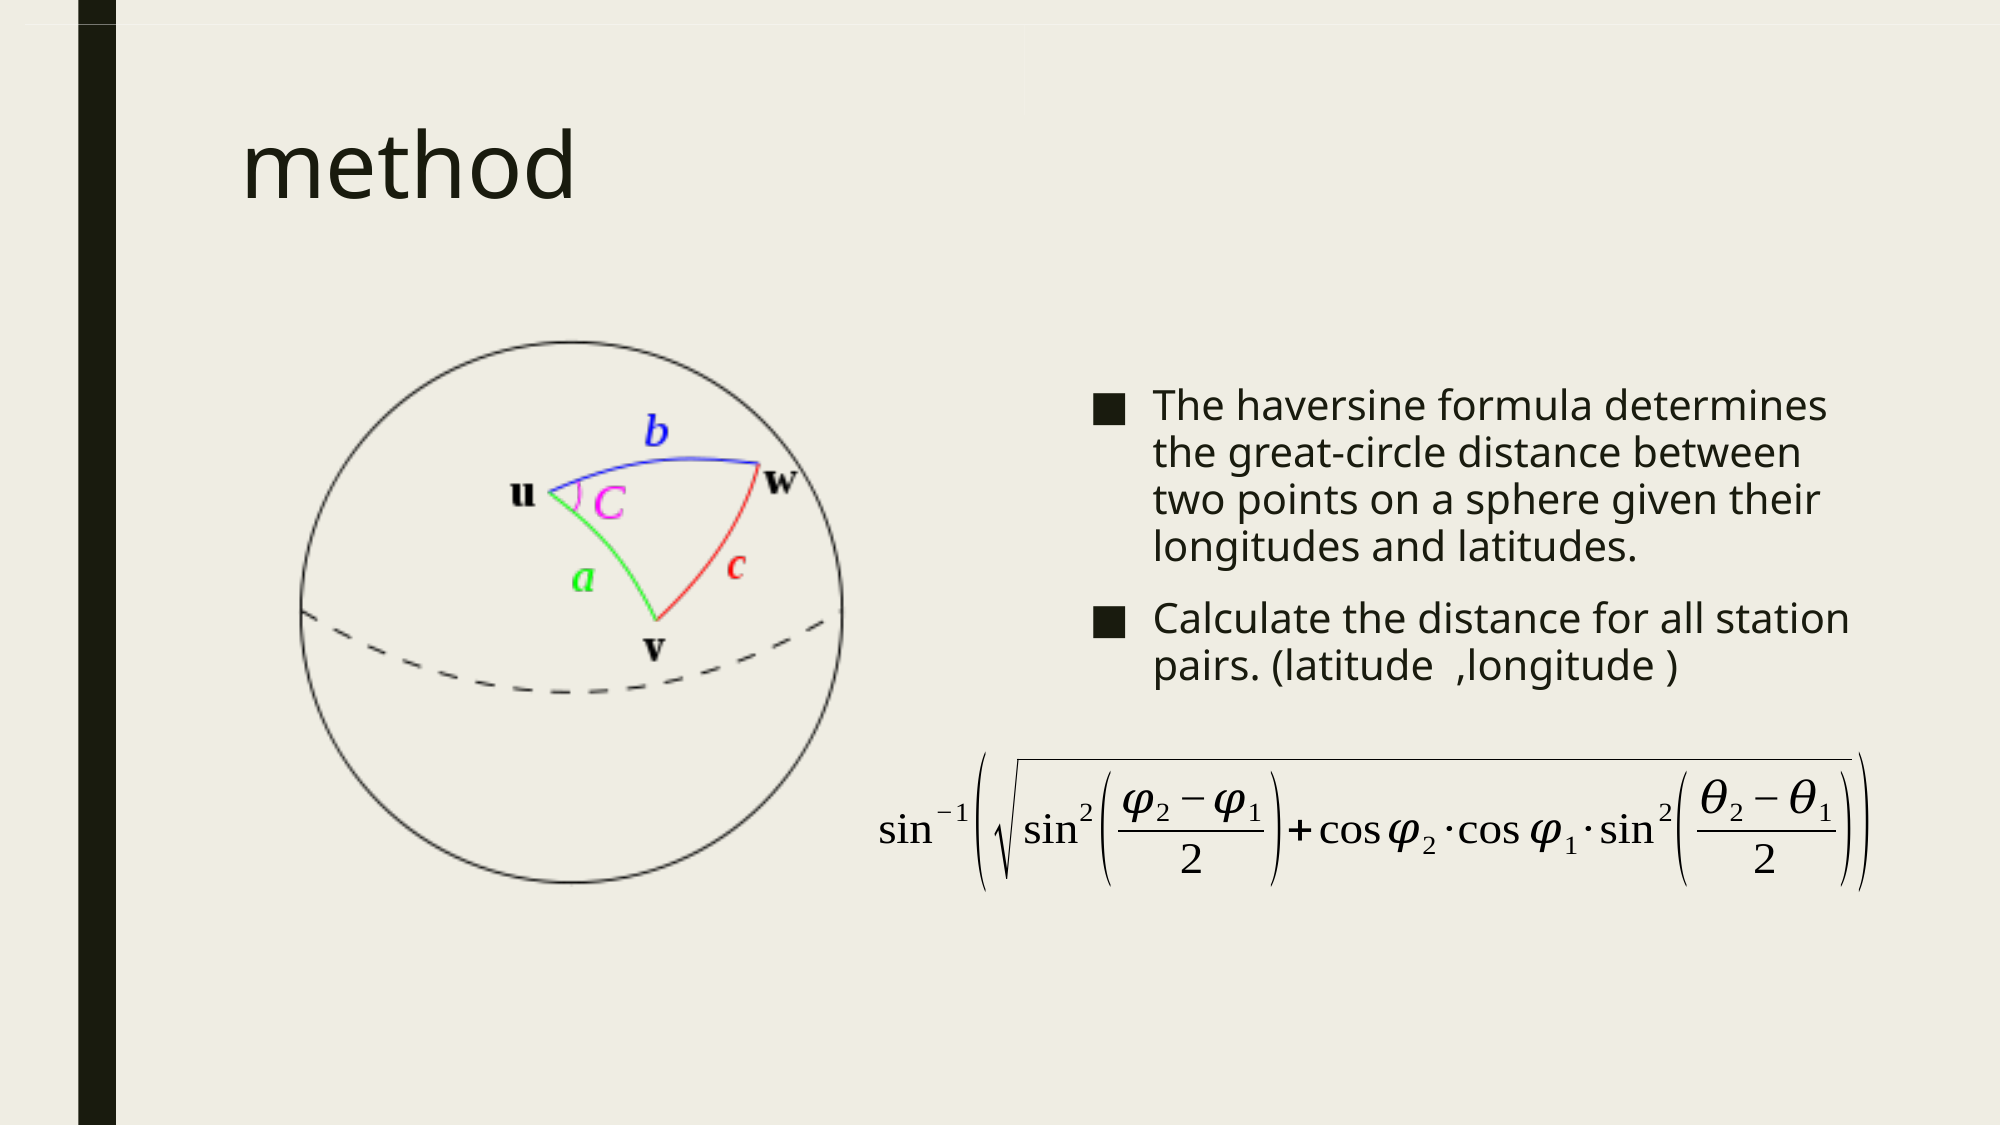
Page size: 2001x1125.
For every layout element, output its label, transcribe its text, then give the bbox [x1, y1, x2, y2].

title method [225, 112, 1800, 357]
picture [298, 337, 849, 887]
